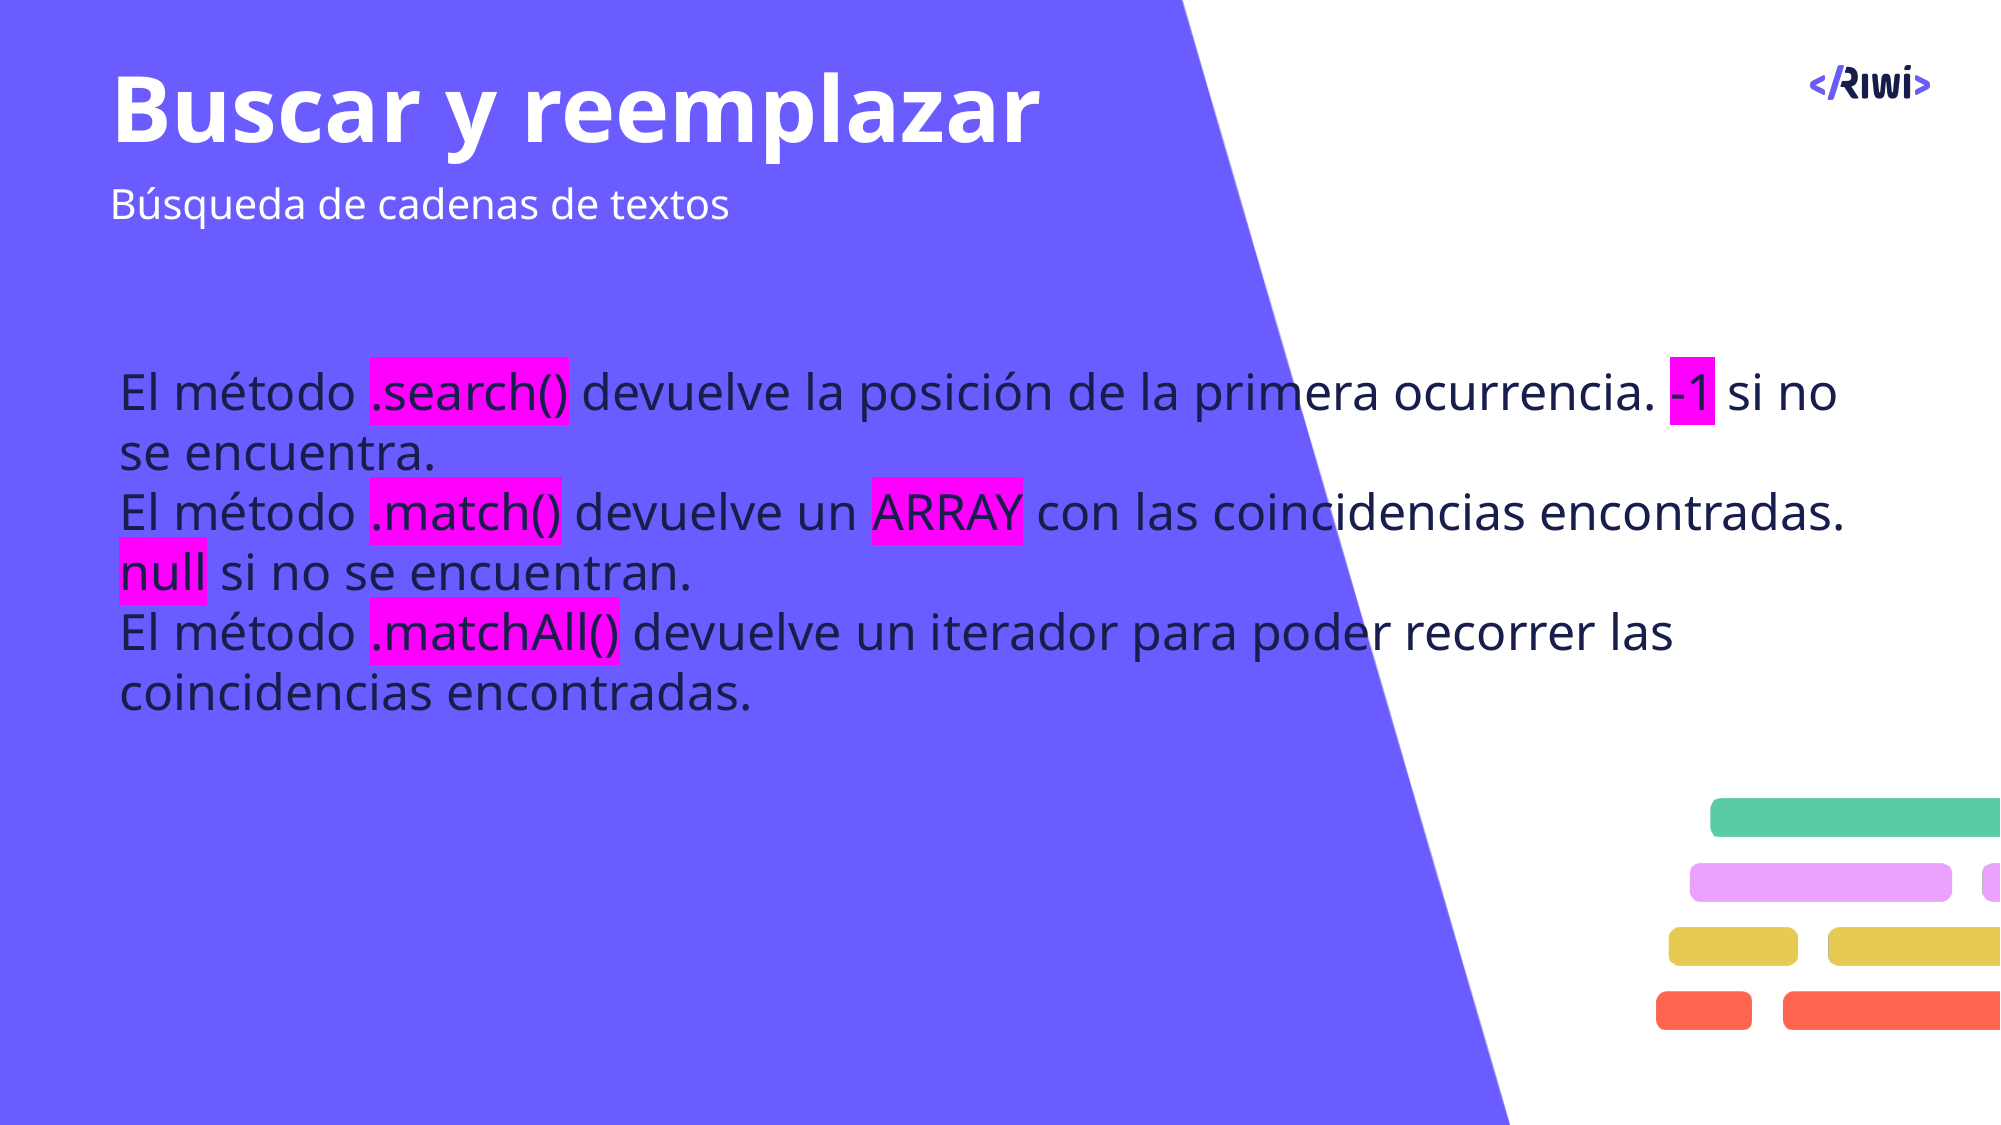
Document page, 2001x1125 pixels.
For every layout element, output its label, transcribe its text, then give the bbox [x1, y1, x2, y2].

picture [0, 0, 1511, 1125]
picture [1656, 798, 2000, 1031]
picture [1810, 64, 1931, 100]
text_box El método .search() devuelve la posición de la primera ocurrencia. -1 si no se encuentra. El método .match() devuelve un ARRAY con las coincidencias encontradas. null si no se encuentran. El método .matchAll() devuelve un iterador para poder recorrer las coincidencias encontradas. [1515, 293, 1871, 728]
